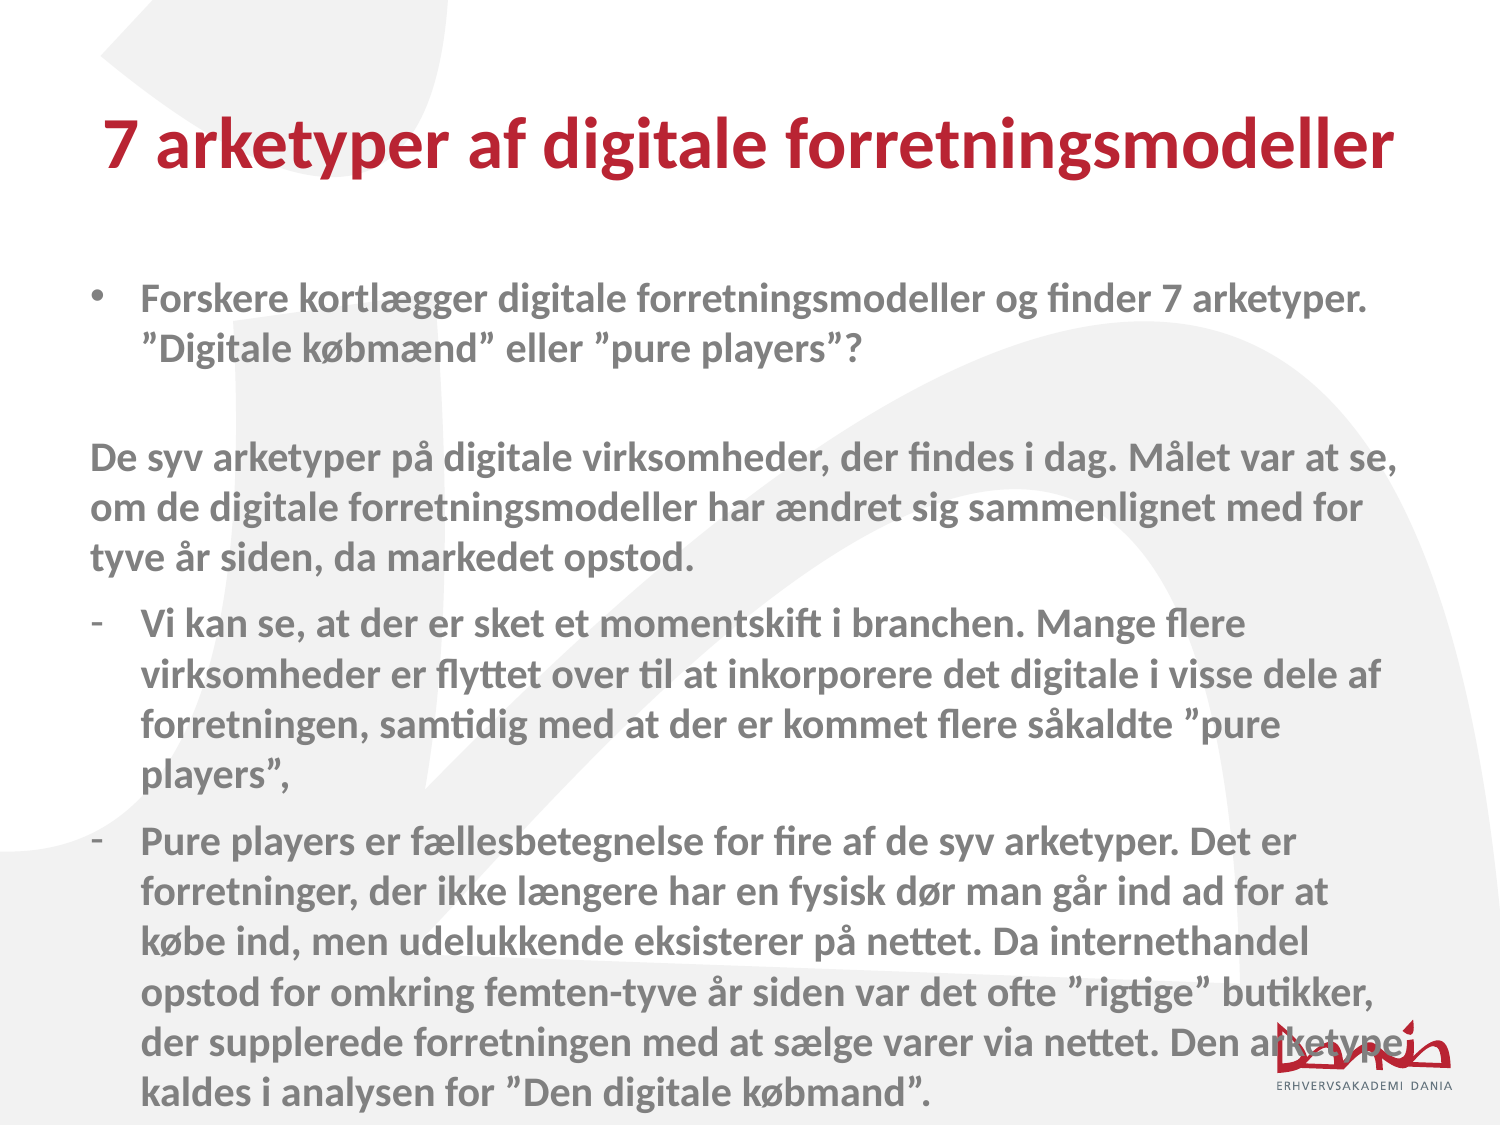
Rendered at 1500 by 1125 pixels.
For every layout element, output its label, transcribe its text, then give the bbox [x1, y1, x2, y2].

list Forskere kortlægger digitale forretningsmodeller og finder 7 arketyper. ”Digitale købmænd” eller ”pure players”? De syv arketyper på digitale virksomheder, der findes i dag. Målet var at se, om de digitale forretningsmodeller har ændret sig sammenlignet med for tyve år siden, da markedet opstod. Vi kan se, at der er sket et momentskift i branchen. Mange flere virksomheder er flyttet over til at inkorporere det digitale i visse dele af forretningen, samtidig med at der er kommet flere såkaldte ”pure players”, Pure players er fællesbetegnelse for fire af de syv arketyper. Det er forretninger, der ikke længere har en fysisk dør man går ind ad for at købe ind, men udelukkende eksisterer på nettet. Da internethandel opstod for omkring femten-tyve år siden var det ofte ”rigtige” butikker, der supplerede forretningen med at sælge varer via nettet. Den arketype kaldes i analysen for ”Den digitale købmand”. [75, 262, 1425, 1125]
title 7 arketyper af digitale forretningsmodeller [75, 45, 1425, 233]
